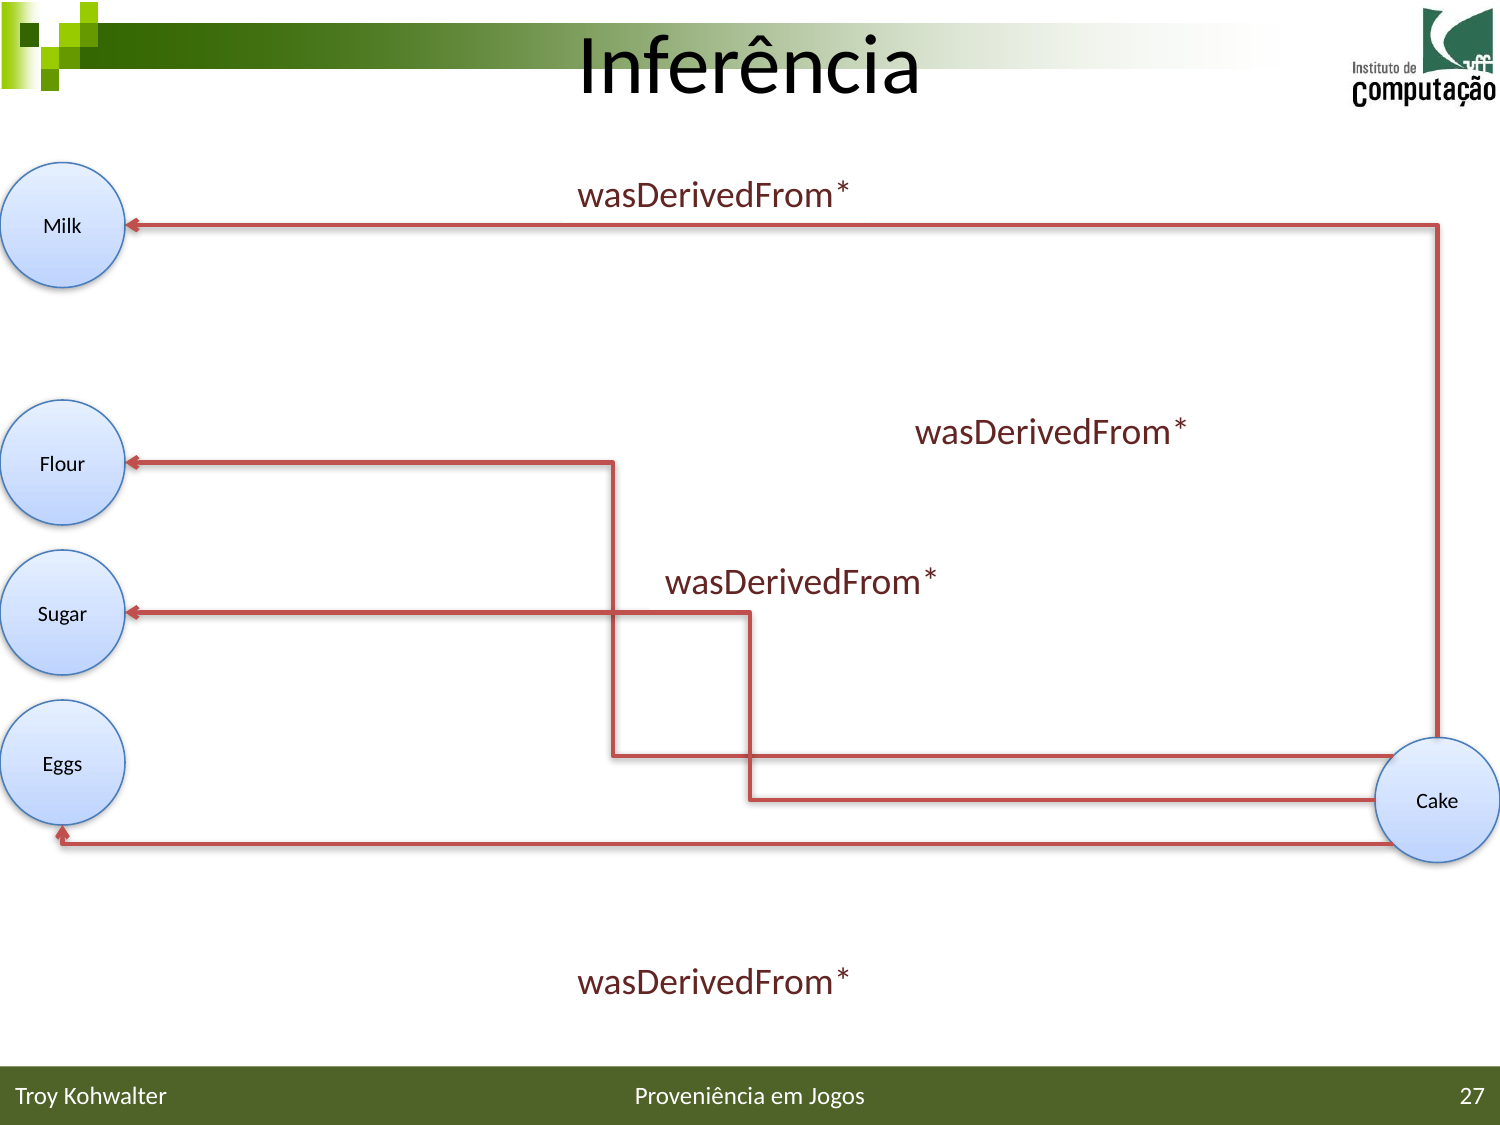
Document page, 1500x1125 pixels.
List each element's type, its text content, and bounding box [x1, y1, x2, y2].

text_box Flour [0, 399, 126, 526]
slide_number Troy Kohwalter [0, 1065, 350, 1125]
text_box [524, 810, 607, 1125]
footer Proveniência em Jogos [512, 1065, 519, 1125]
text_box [124, 612, 712, 801]
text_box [911, 810, 1038, 1125]
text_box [612, 0, 907, 610]
text_box wasDerivedFrom* [1041, 398, 1211, 462]
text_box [718, 168, 738, 1125]
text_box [524, 0, 607, 610]
text_box Sugar [0, 549, 126, 676]
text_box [742, 612, 1376, 801]
slide_number 27 [1149, 1065, 1500, 1125]
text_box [612, 810, 712, 1125]
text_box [742, 810, 907, 1125]
text_box Eggs [0, 699, 119, 826]
title Inferência [75, 0, 519, 118]
text_box Cake [1374, 737, 1500, 864]
title Inferência [1041, 0, 1425, 118]
text_box Milk [0, 161, 126, 289]
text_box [911, 0, 1038, 610]
